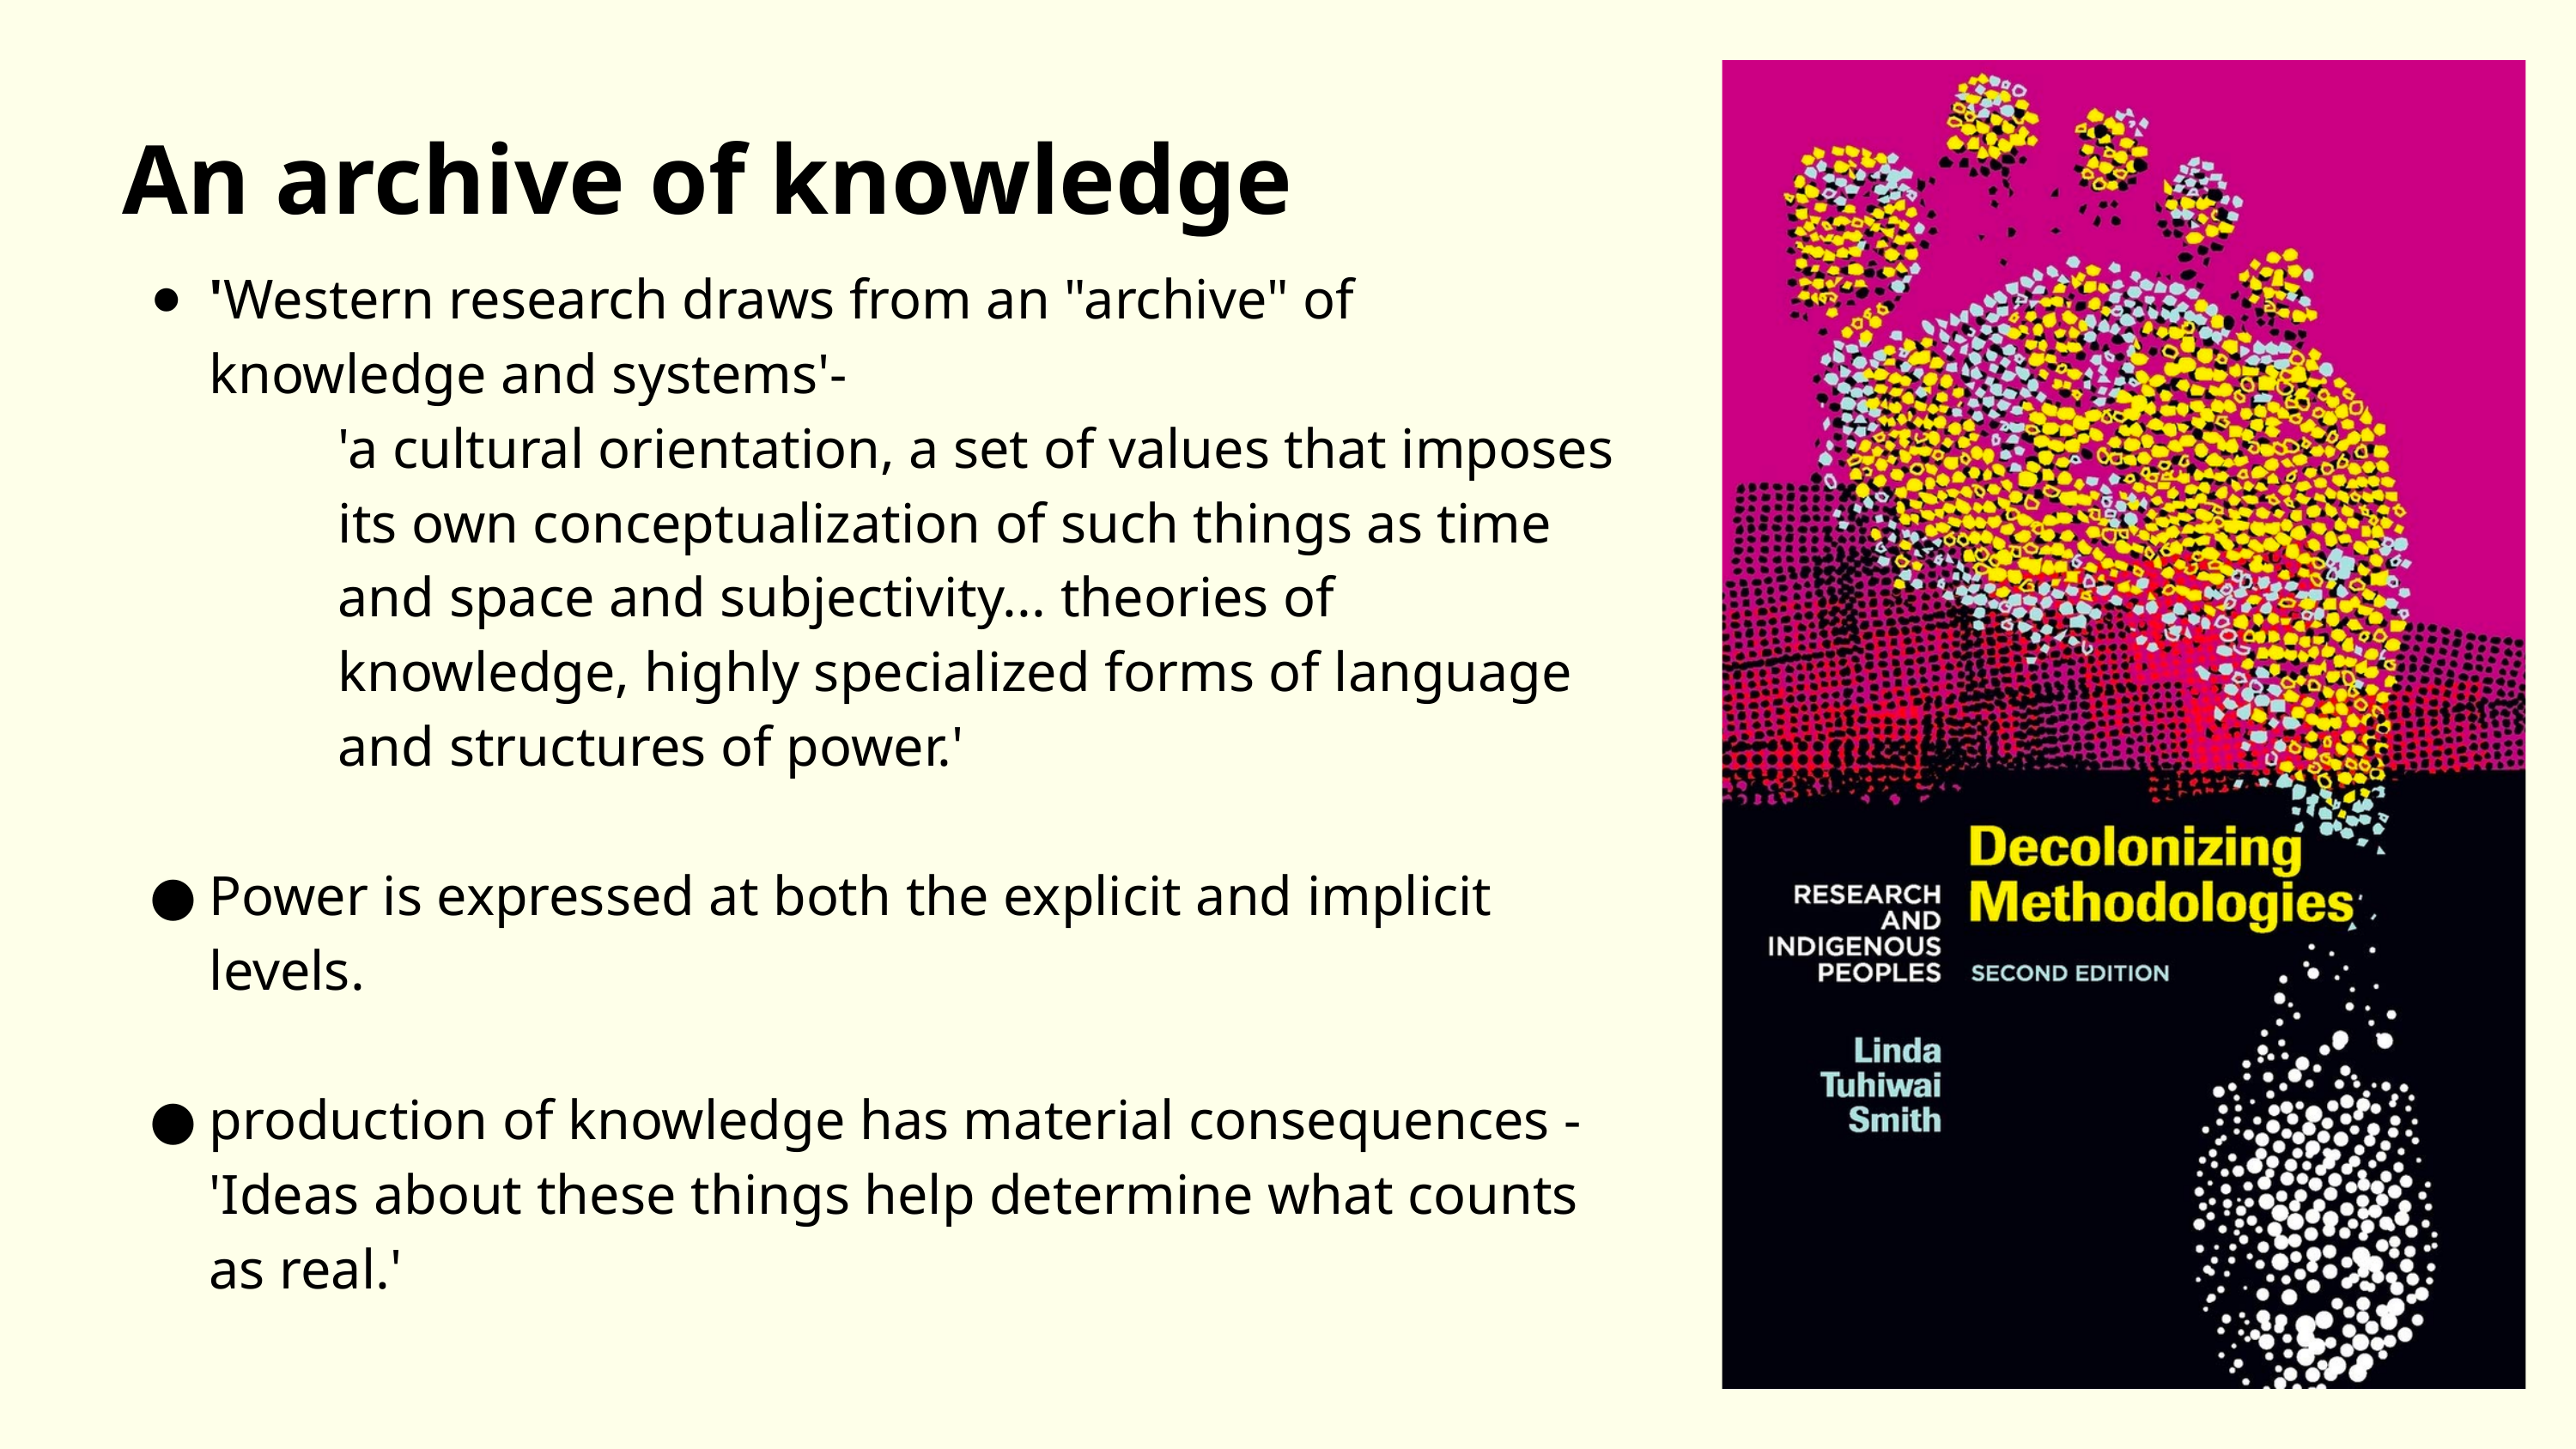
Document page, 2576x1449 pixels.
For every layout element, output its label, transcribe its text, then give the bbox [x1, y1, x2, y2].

picture [1722, 59, 2526, 1389]
text_box An archive of knowledge [122, 73, 1717, 233]
text_box 'Western research draws from an "archive" of knowledge and systems'- 'a cultural orientation, a set of values that imposes its own conceptualization of such things as time and space and subjectivity... theories of knowledge, highly specialized forms of language and structures of power.' Power is expressed at both the explicit and implicit levels. production of knowledge has material consequences - 'Ideas about these things help determine what counts as real.' [144, 254, 1641, 1300]
